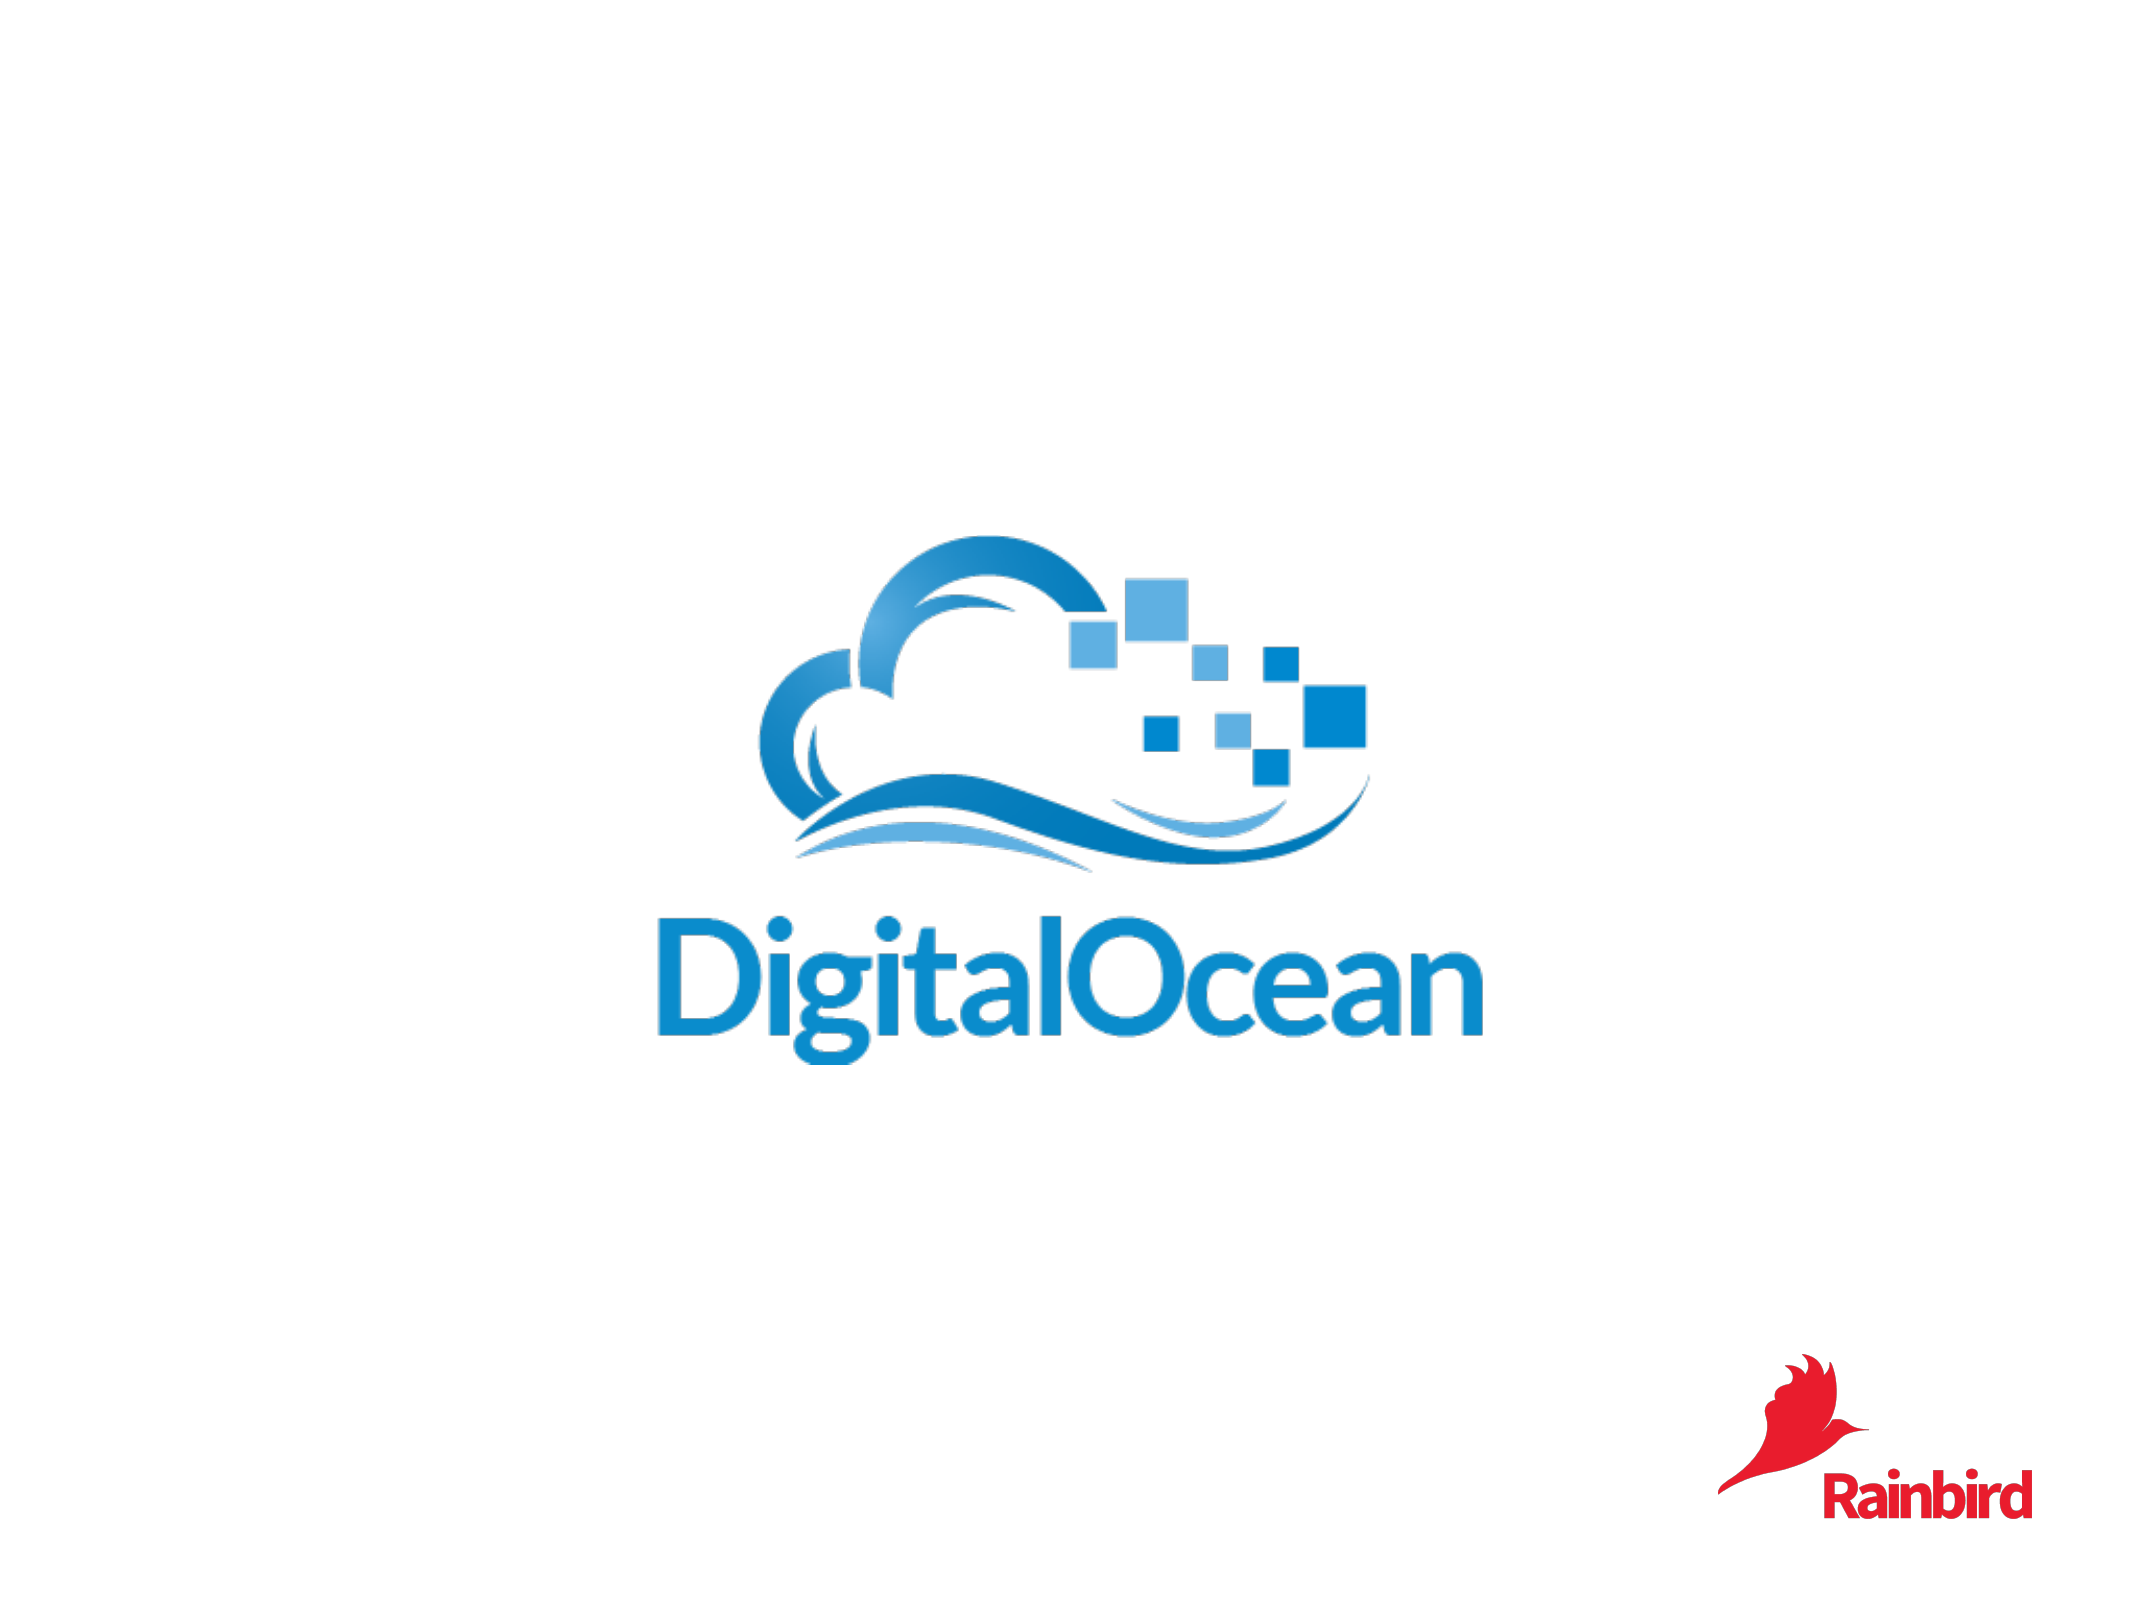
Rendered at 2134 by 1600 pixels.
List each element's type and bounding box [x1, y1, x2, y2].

picture [810, 1031, 852, 1052]
picture [648, 535, 1485, 1065]
picture [815, 968, 846, 996]
picture [1718, 1354, 2032, 1519]
